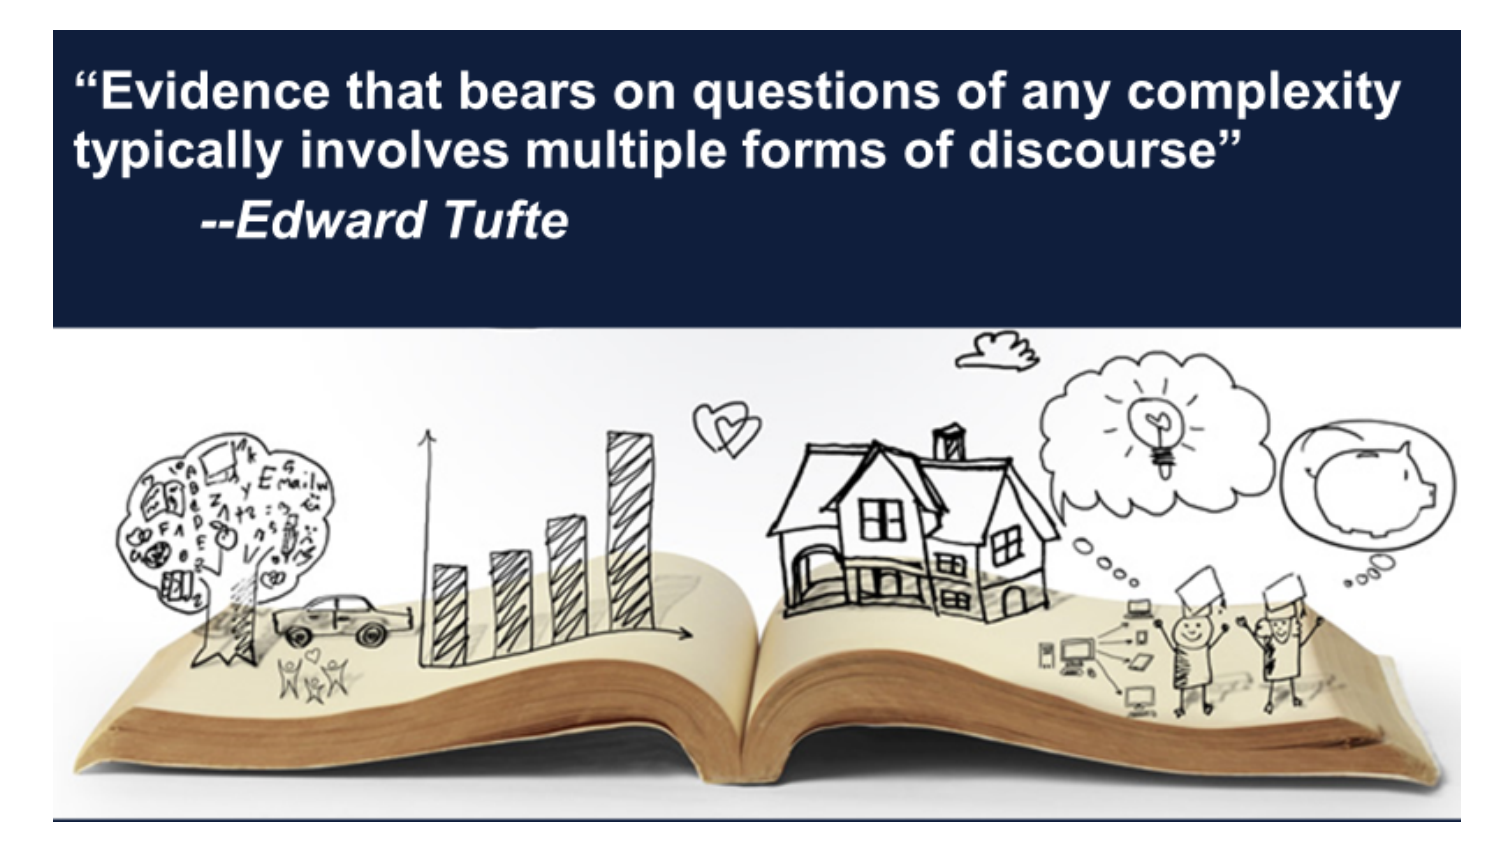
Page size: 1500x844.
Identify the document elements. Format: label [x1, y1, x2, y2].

picture [53, 30, 1461, 822]
